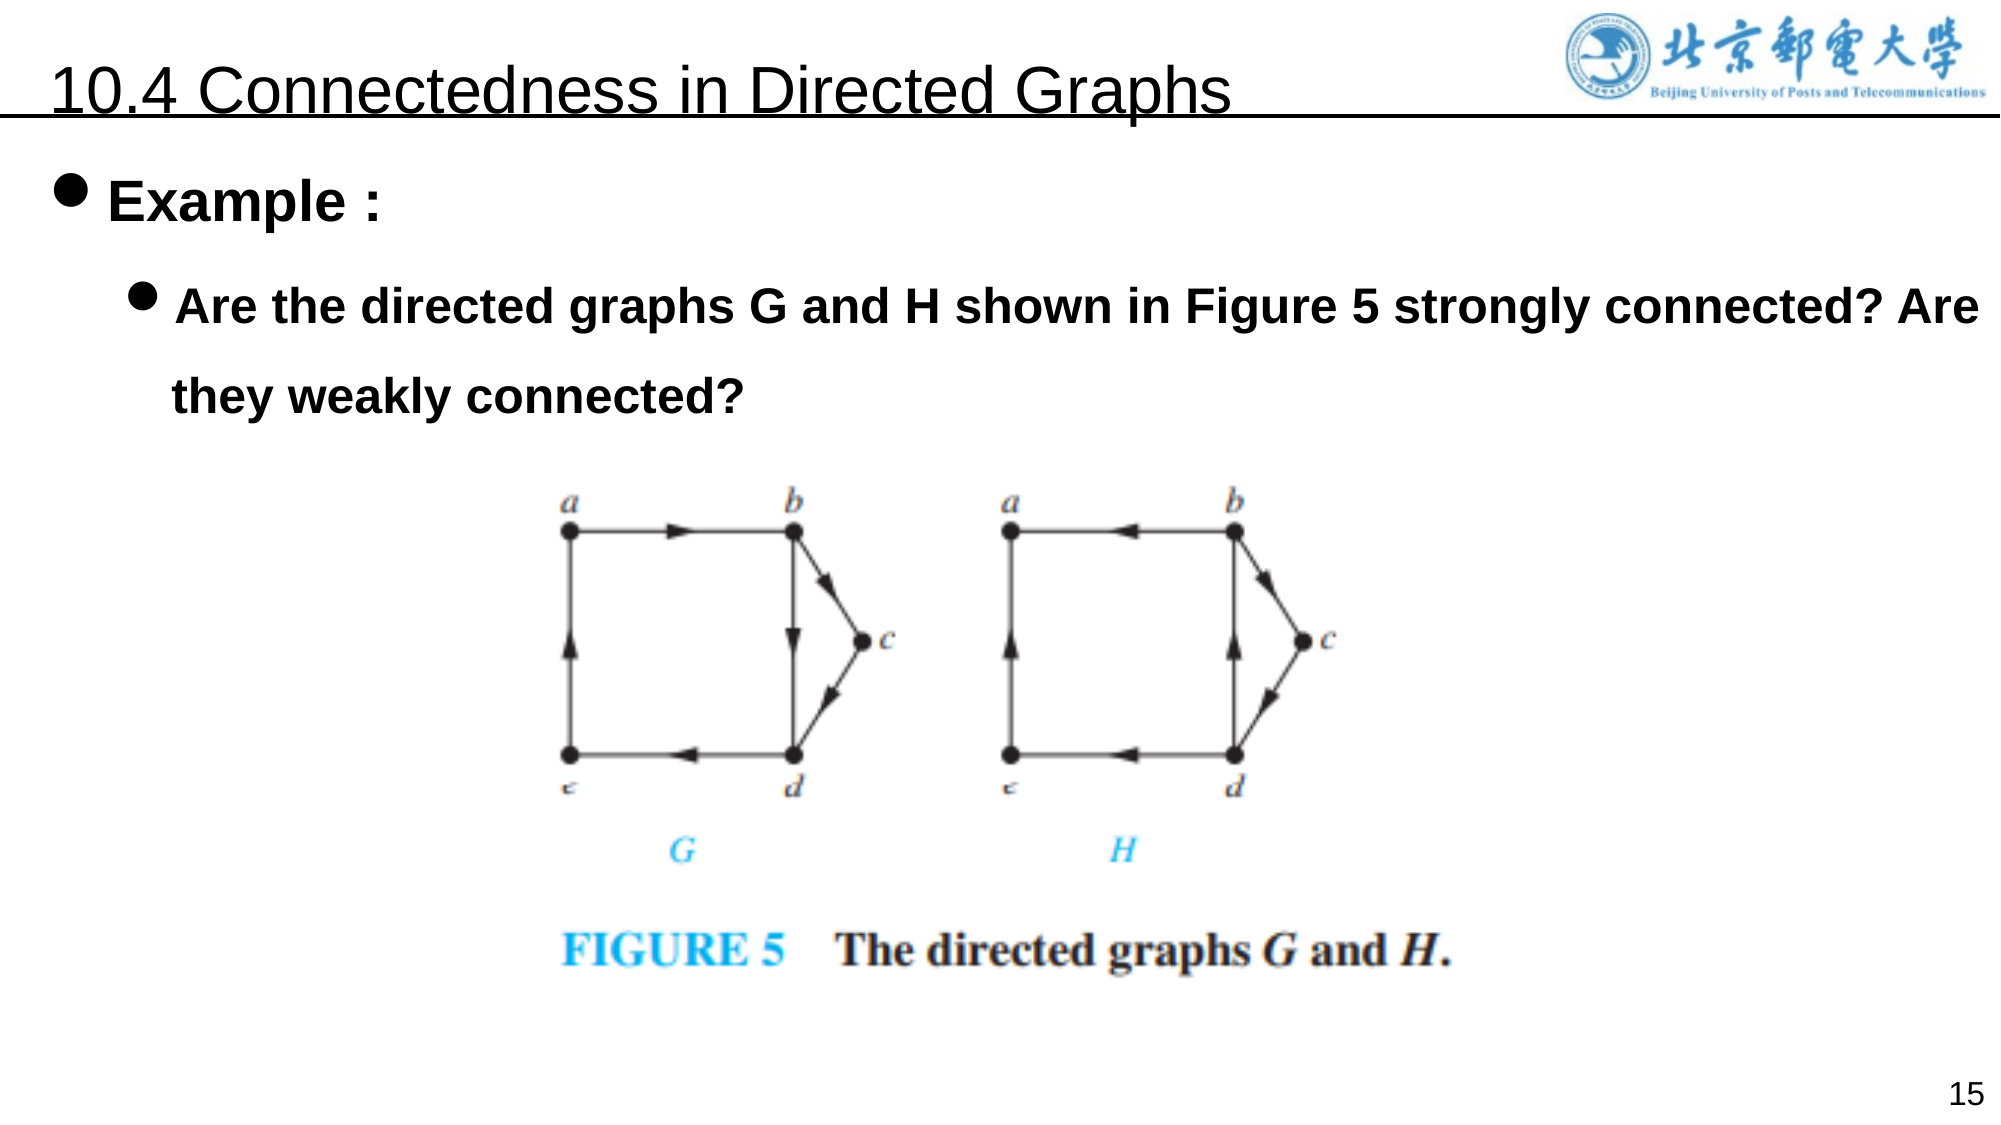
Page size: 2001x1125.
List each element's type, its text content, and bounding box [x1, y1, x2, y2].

text_box Example : Are the directed graphs G and H shown in Figure 5 strongly connected? Are they weakly connected? [34, 135, 2000, 1005]
picture [532, 484, 1467, 1005]
text_box 10.4 Connectedness in Directed Graphs [34, 0, 2000, 135]
